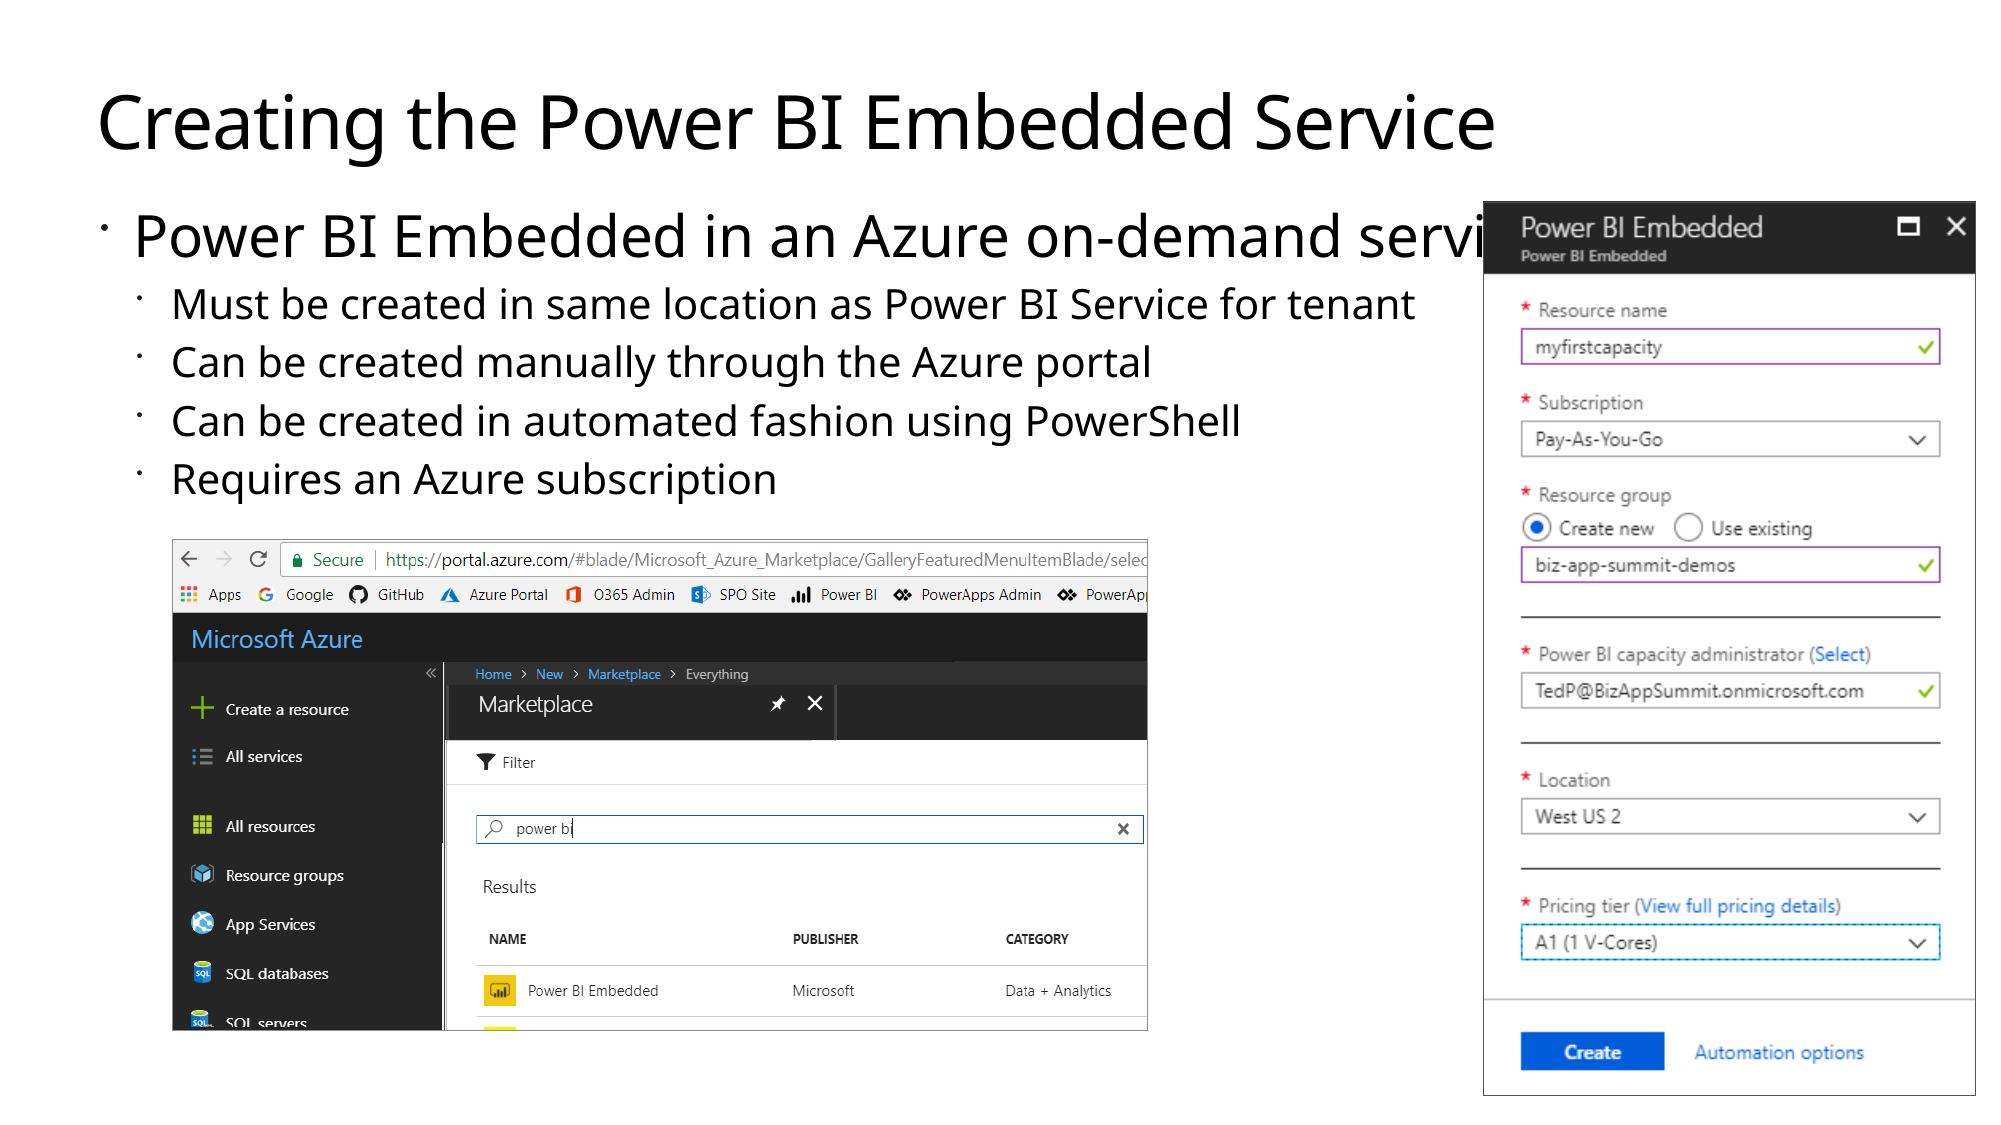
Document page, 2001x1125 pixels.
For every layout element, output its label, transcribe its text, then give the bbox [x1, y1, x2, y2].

list Power BI Embedded in an Azure on-demand service Must be created in same location as Power BI Service for tenant Can be created manually through the Azure portal Can be created in automated fashion using PowerShell Requires an Azure subscription [95, 199, 1904, 513]
picture [1483, 201, 1976, 1096]
picture [172, 539, 1148, 1032]
title Creating the Power BI Embedded Service [96, 75, 1904, 166]
